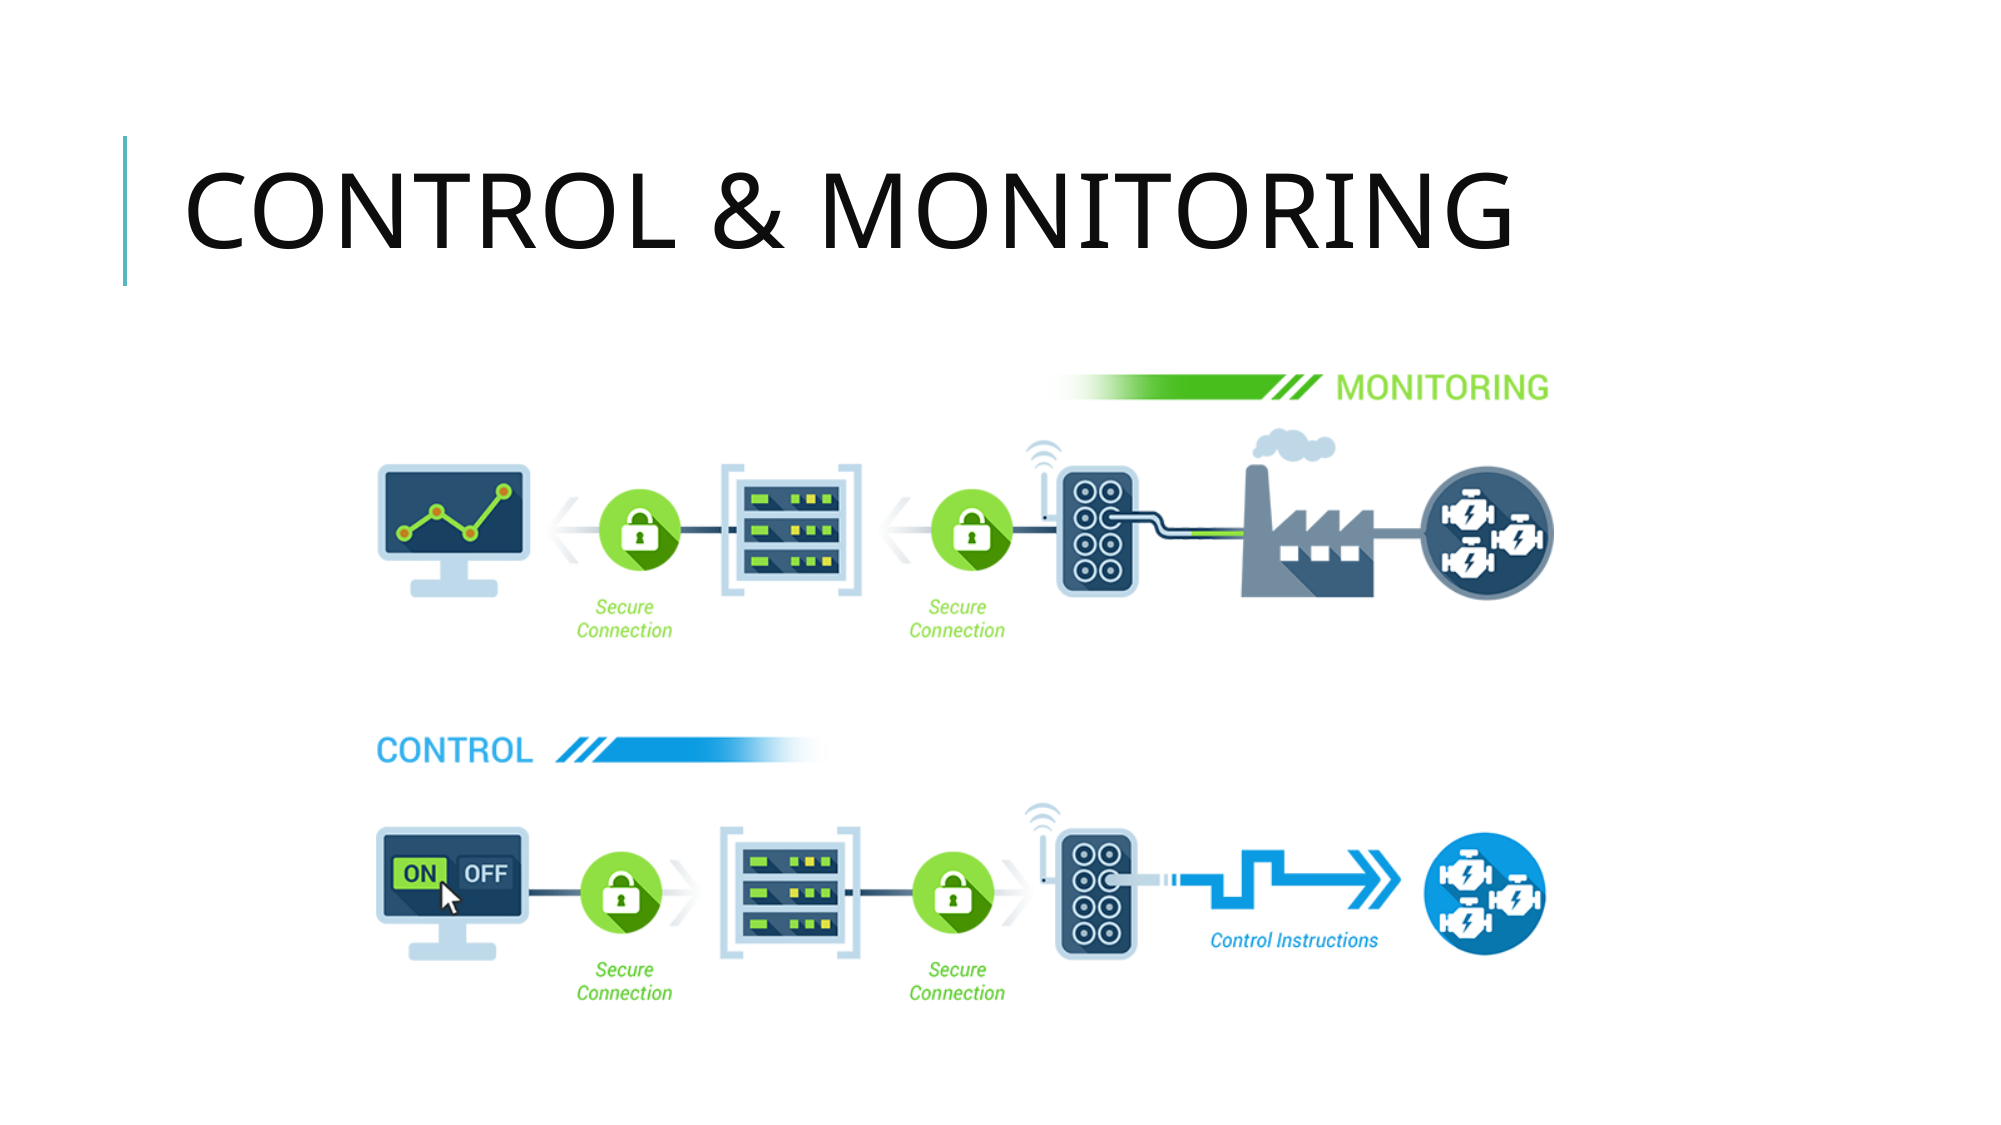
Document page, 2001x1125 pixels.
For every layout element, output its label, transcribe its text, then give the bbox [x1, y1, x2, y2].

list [376, 374, 1554, 1036]
title Control & Monitoring [168, 96, 1763, 342]
